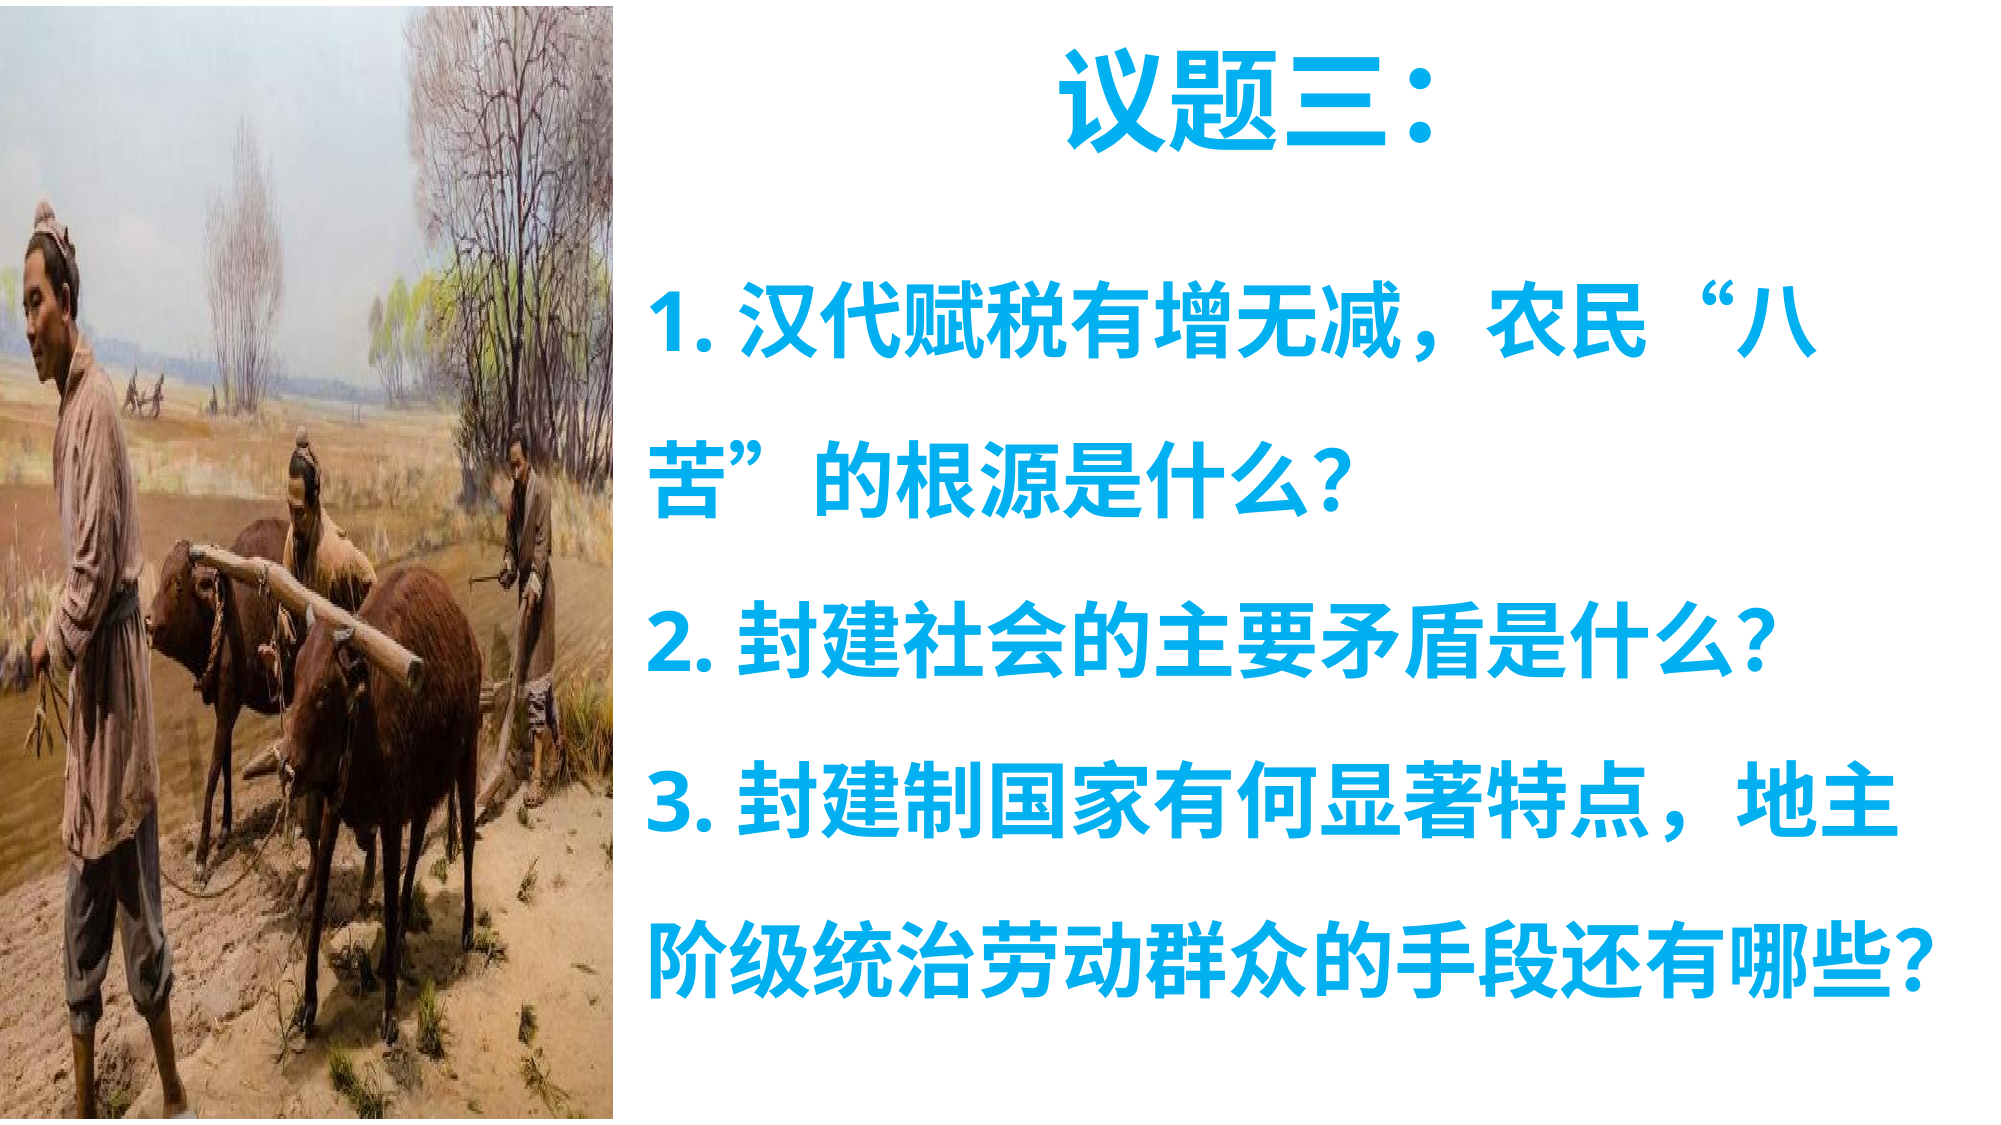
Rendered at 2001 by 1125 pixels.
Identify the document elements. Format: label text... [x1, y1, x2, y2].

picture [0, 6, 613, 1119]
text_box 1.汉代赋税有增无减，农民“八苦”的根源是什么？ 2.封建社会的主要矛盾是什么？ 3.封建制国家有何显著特点，地主阶级统治劳动群众的手段还有哪些？ [630, 200, 1972, 1016]
text_box 议题三： [648, 23, 1912, 173]
